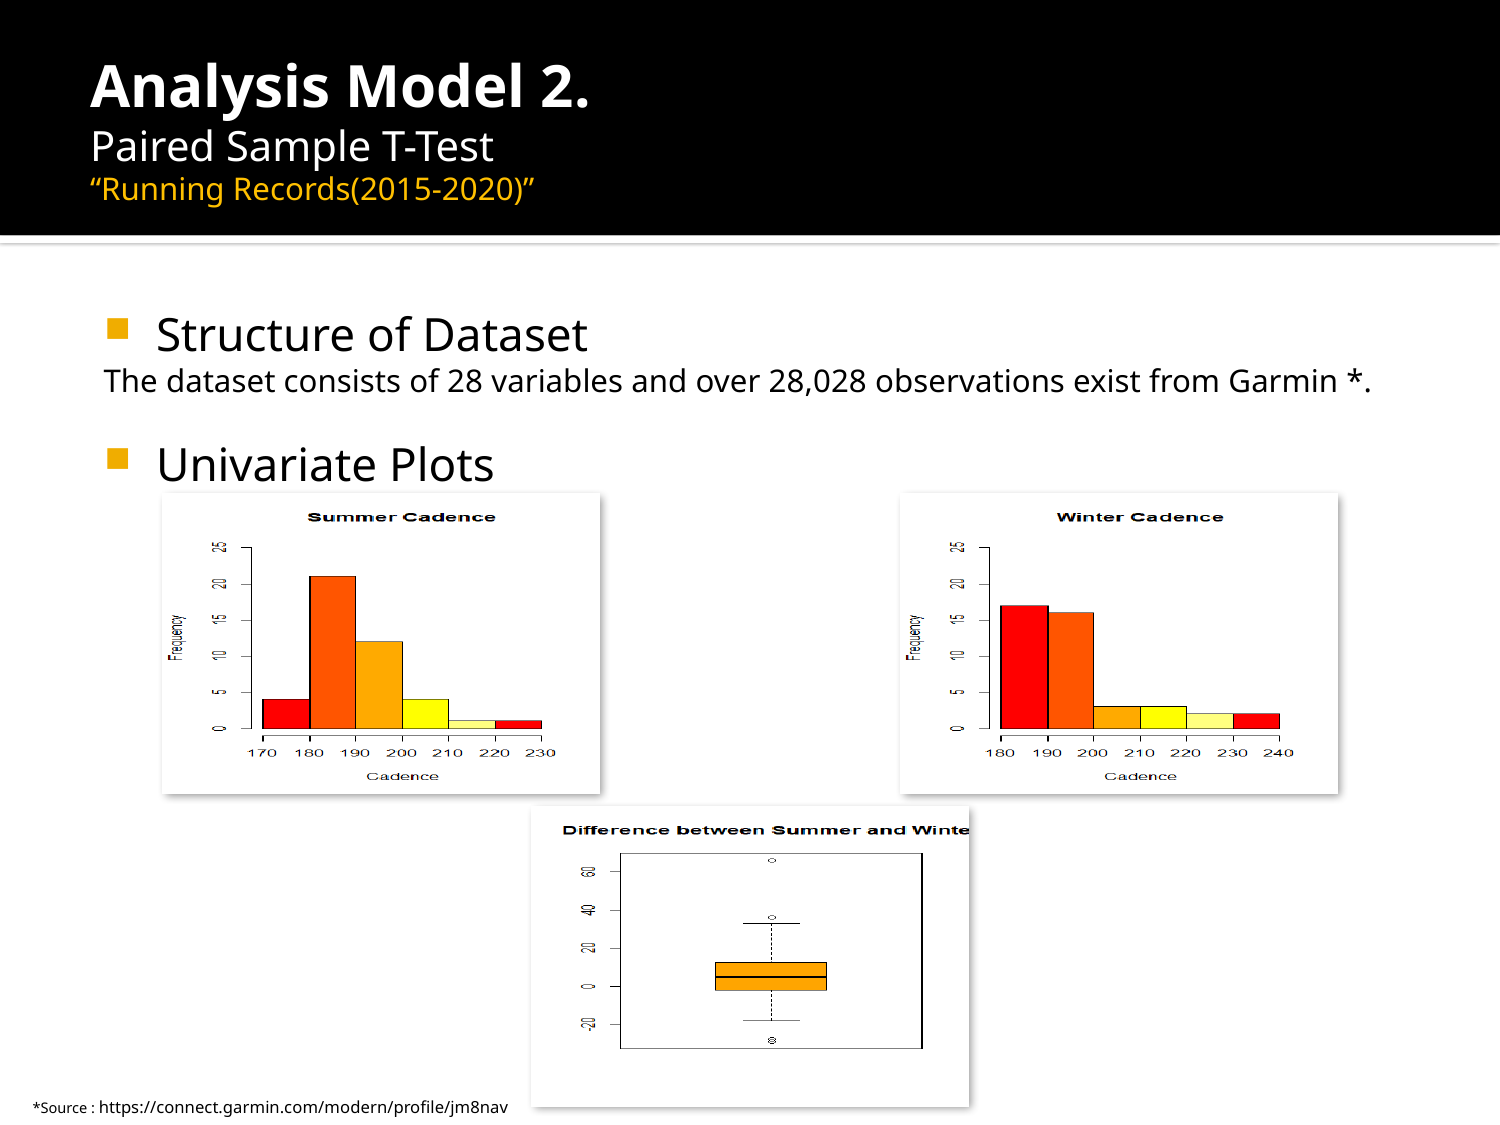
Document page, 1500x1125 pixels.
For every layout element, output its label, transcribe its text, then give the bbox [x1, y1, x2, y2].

picture [531, 806, 969, 1107]
title Analysis Model 2. Paired Sample T-Test “Running Records(2015-2020)” [75, 25, 1425, 231]
picture [162, 493, 600, 794]
text_box *Source : https://connect.garmin.com/modern/profile/jm8nav [0, 1089, 1500, 1125]
list Structure of Dataset The dataset consists of 28 variables and over 28,028 observations exist from Garmin *. Univariate Plots [75, 291, 1425, 1050]
picture [899, 493, 1338, 794]
